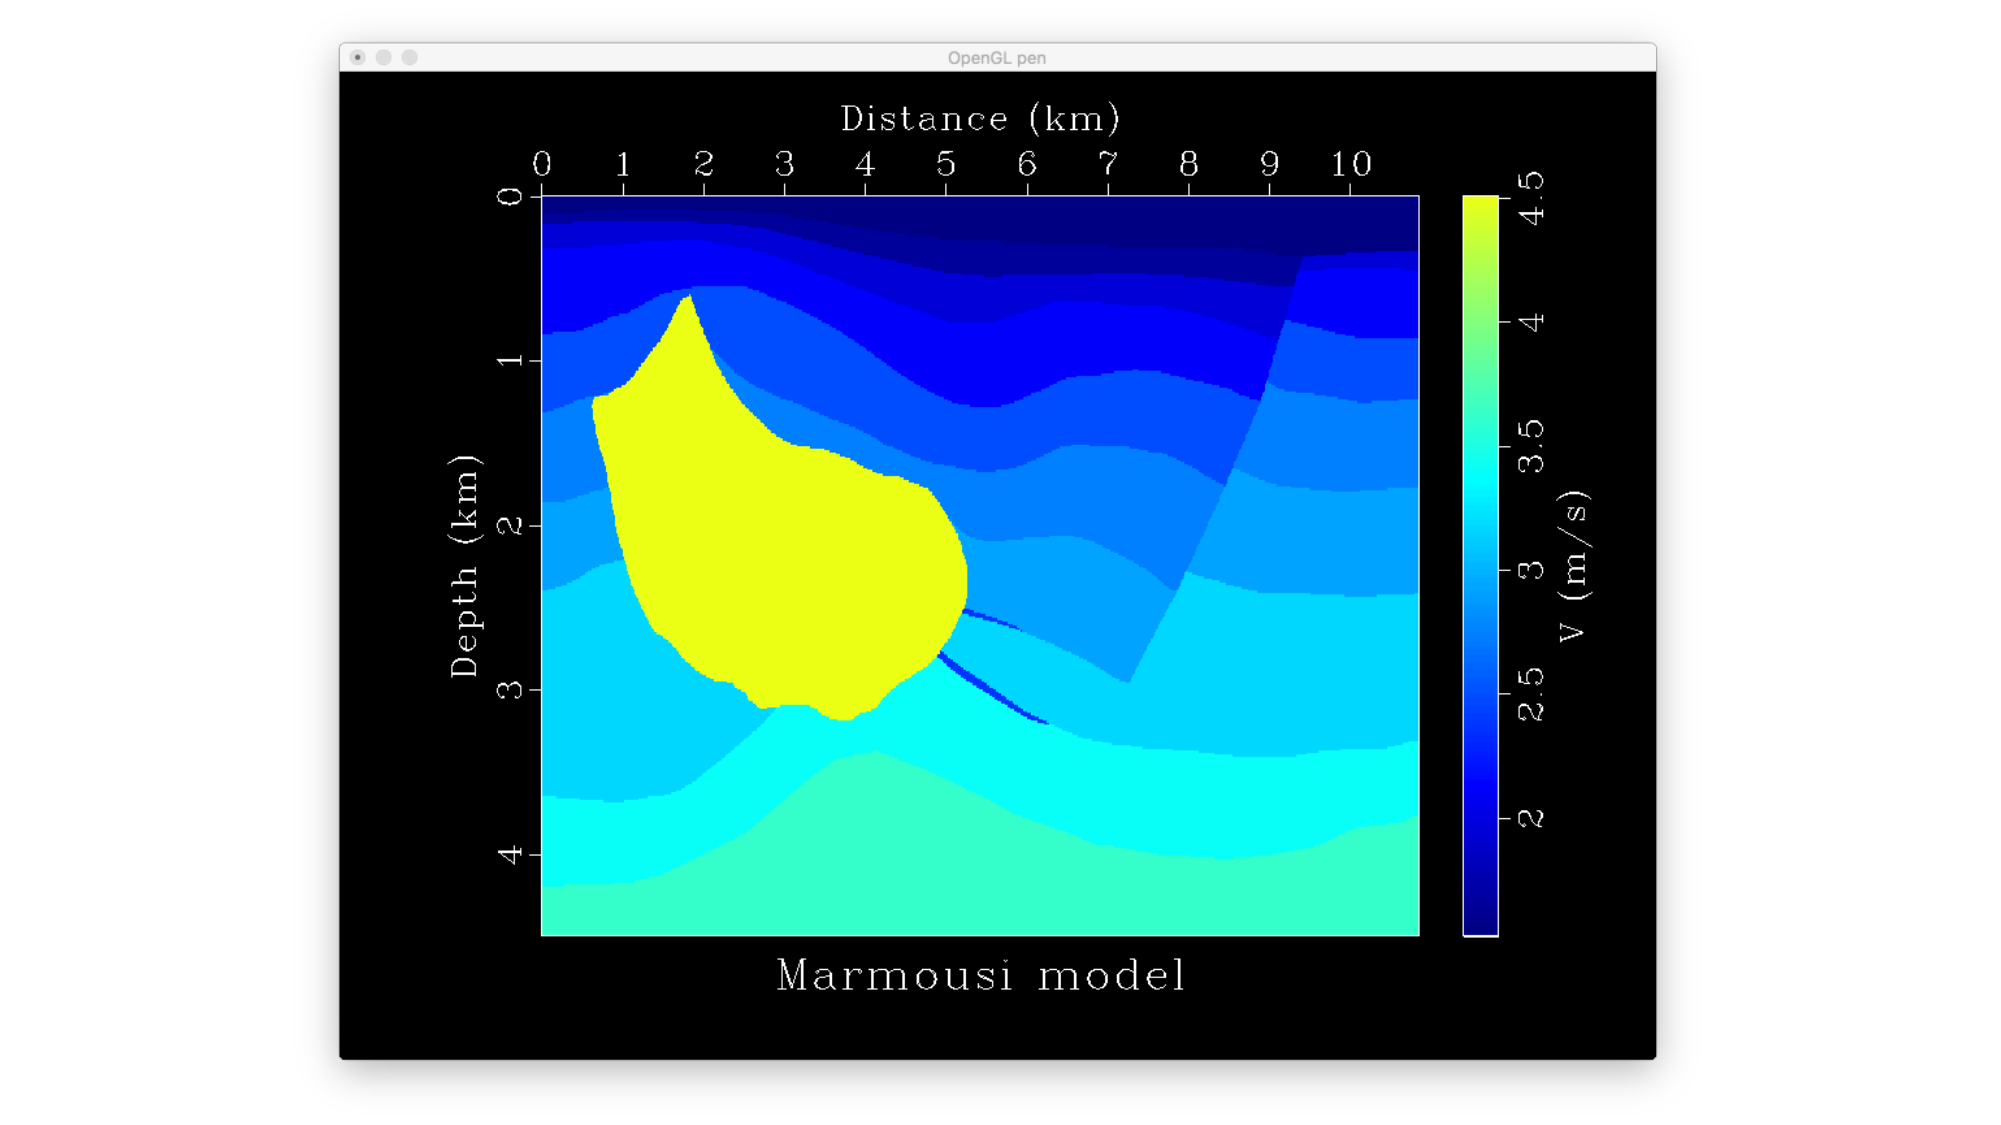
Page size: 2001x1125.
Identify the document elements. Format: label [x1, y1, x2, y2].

picture [285, 0, 1711, 1125]
